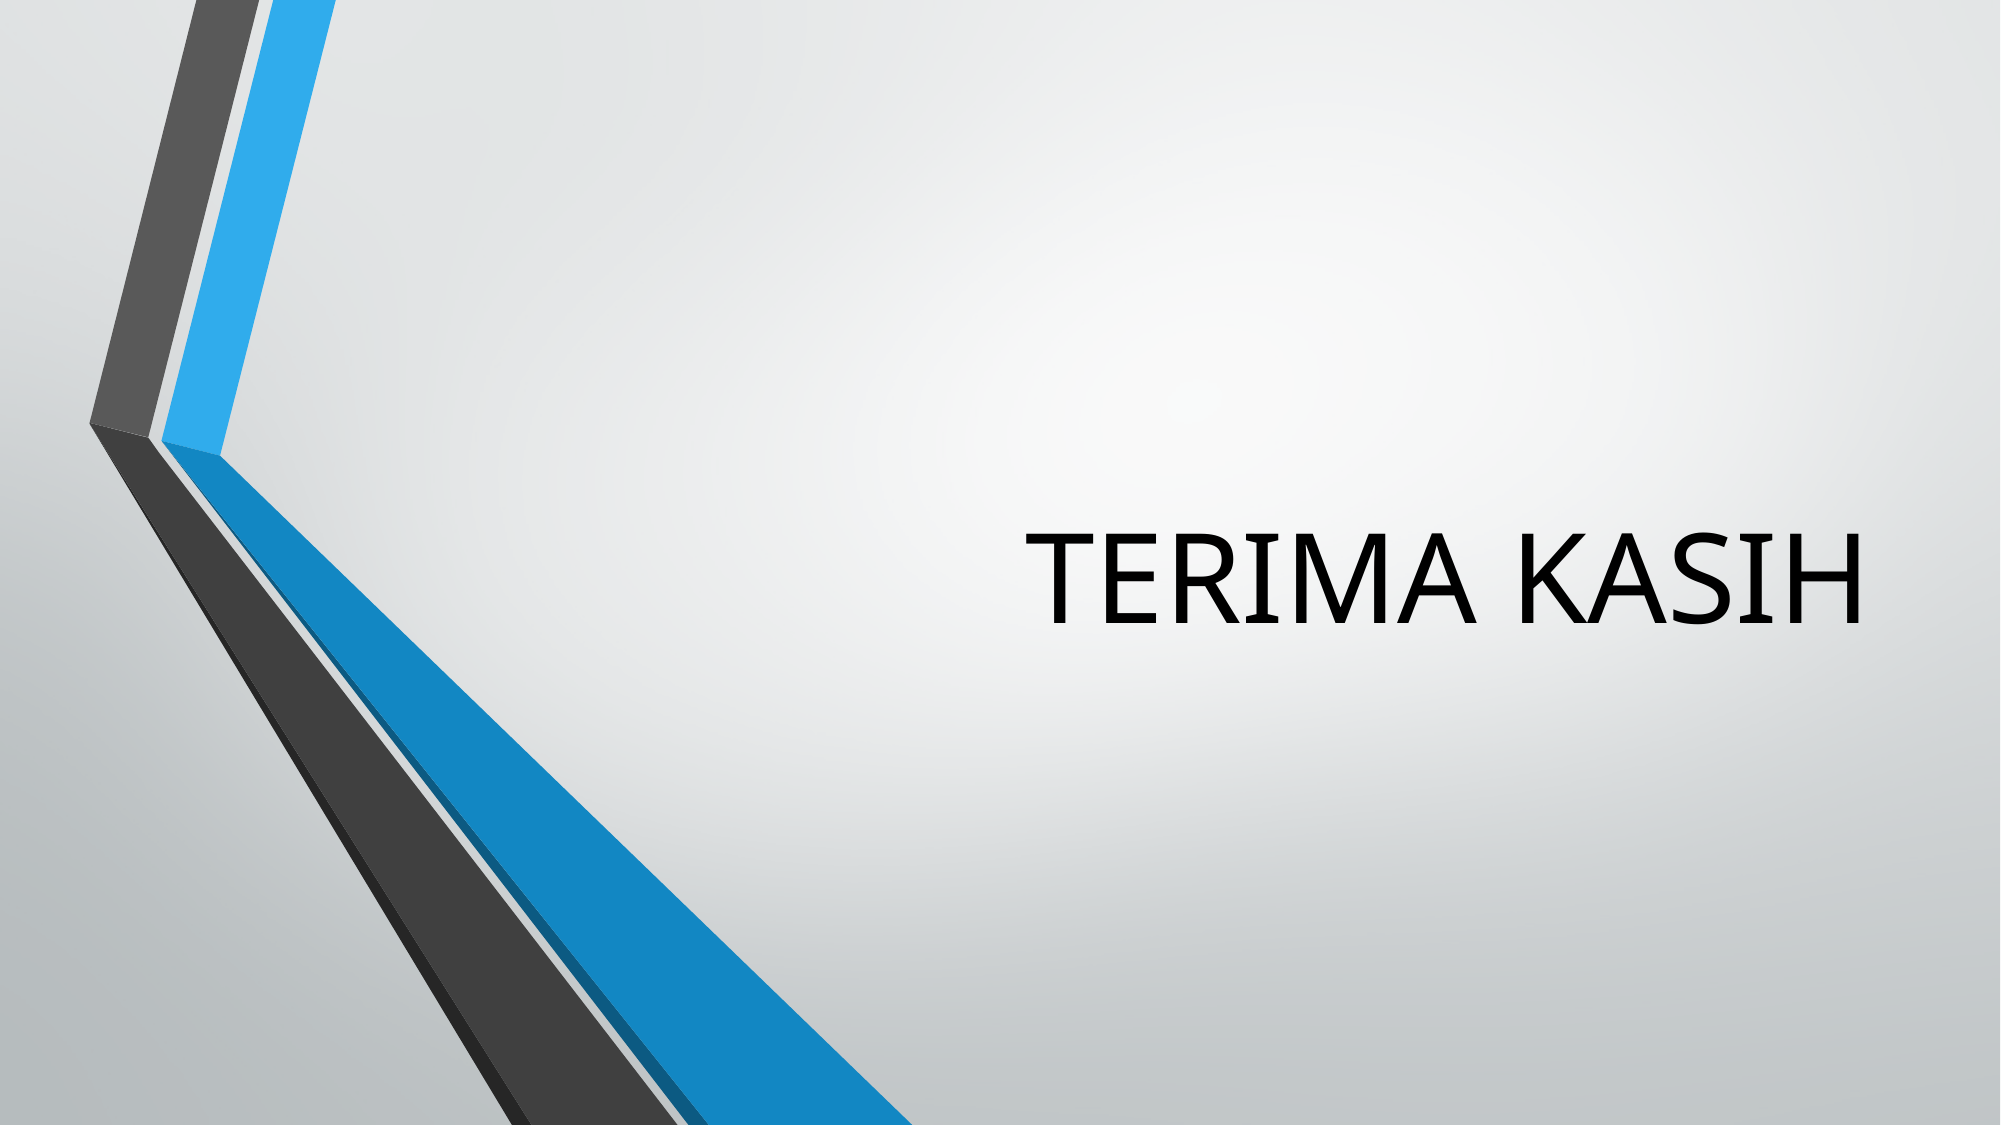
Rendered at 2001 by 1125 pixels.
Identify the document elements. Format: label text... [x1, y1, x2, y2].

title TERIMA KASIH [480, 226, 1887, 656]
